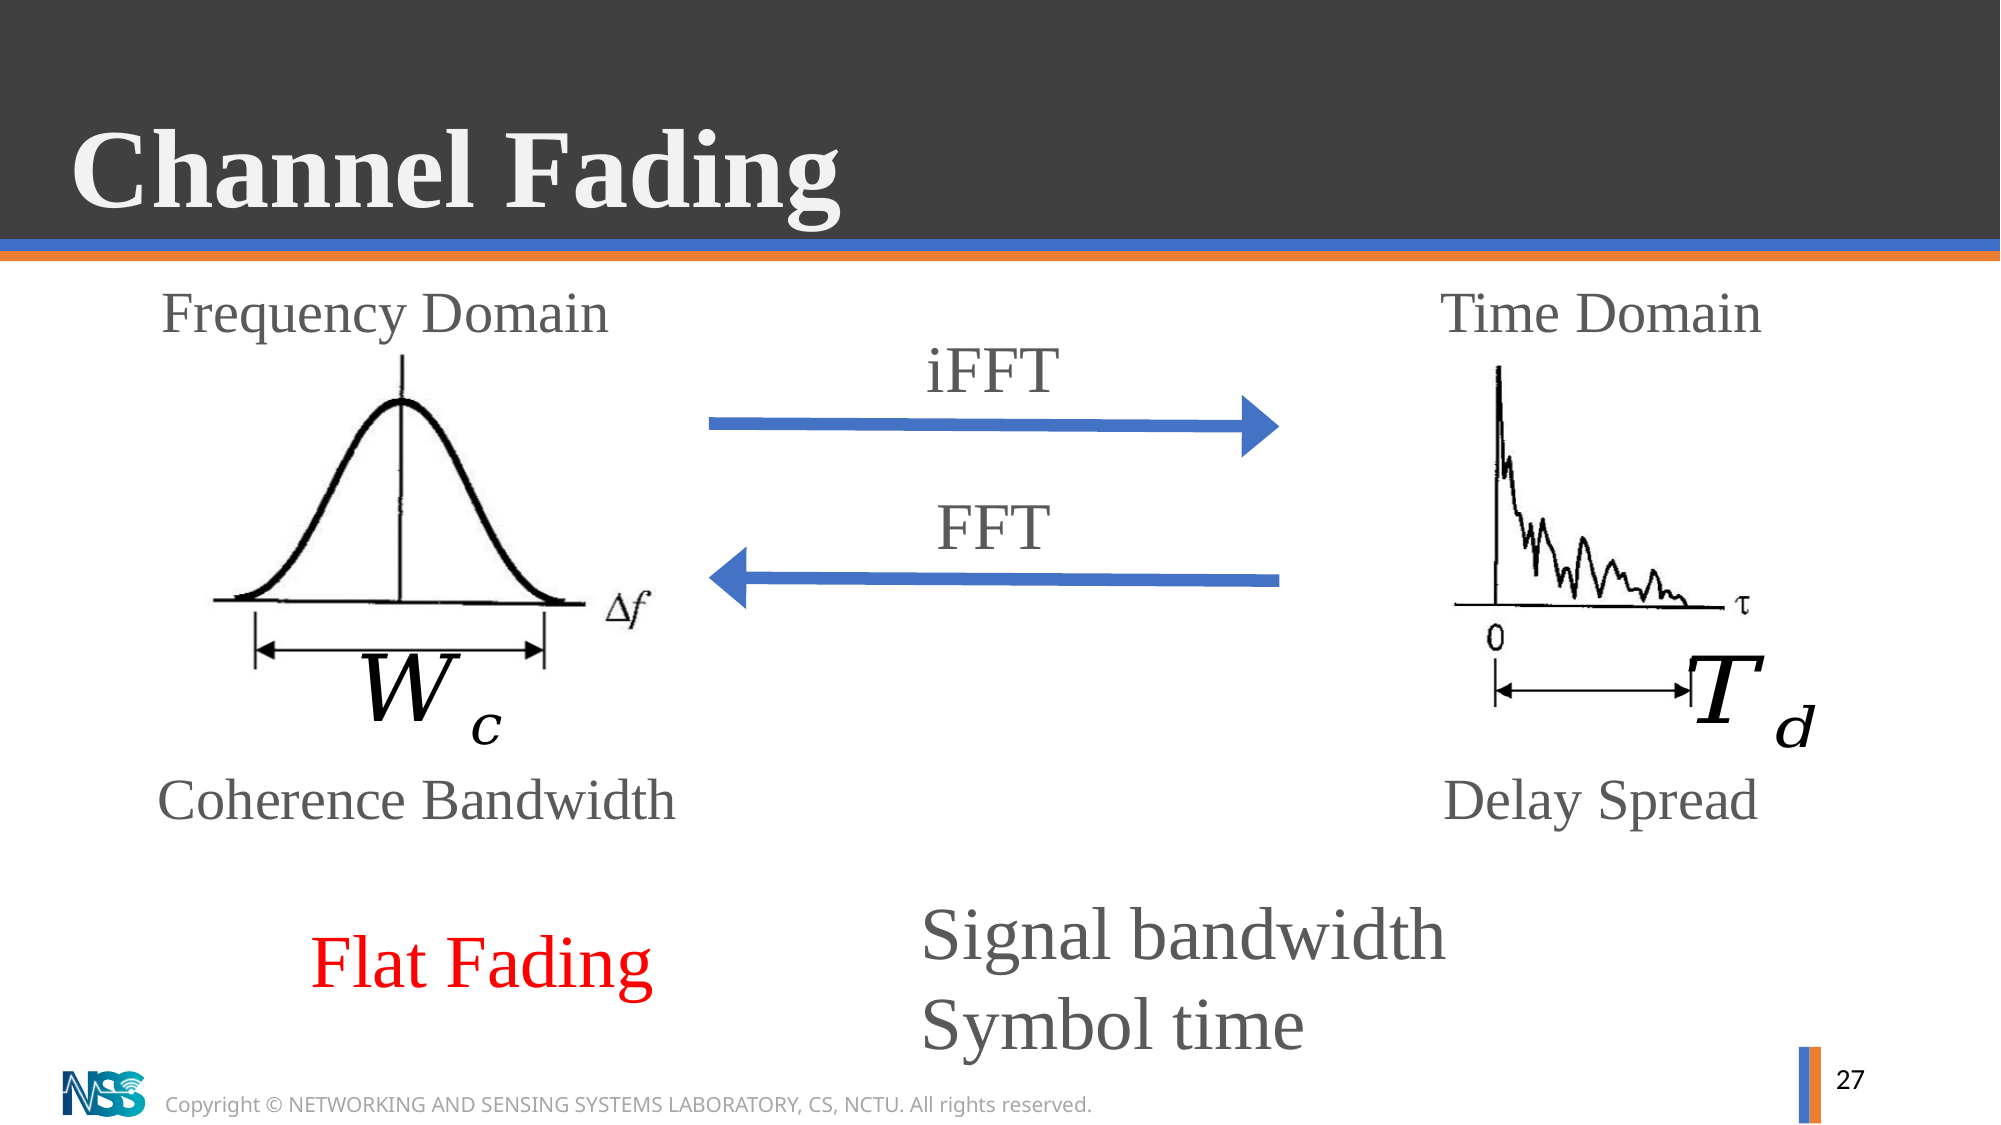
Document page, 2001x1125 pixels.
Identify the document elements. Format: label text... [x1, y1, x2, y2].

picture [55, 1067, 151, 1125]
slide_number 27 [1821, 1046, 1945, 1107]
text_box iFFT [911, 317, 1076, 413]
text_box Flat Fading [295, 905, 670, 1010]
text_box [708, 577, 1280, 581]
text_box FFT [921, 475, 1067, 571]
picture [1449, 364, 1754, 720]
title Channel Fading [55, 56, 1945, 240]
picture [191, 352, 656, 688]
text_box Delay Spread [1428, 753, 1775, 839]
text_box Time Domain [1424, 266, 1779, 352]
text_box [708, 423, 1280, 427]
text_box Coherence Bandwidth [142, 753, 693, 839]
text_box Frequency Domain [146, 266, 625, 352]
